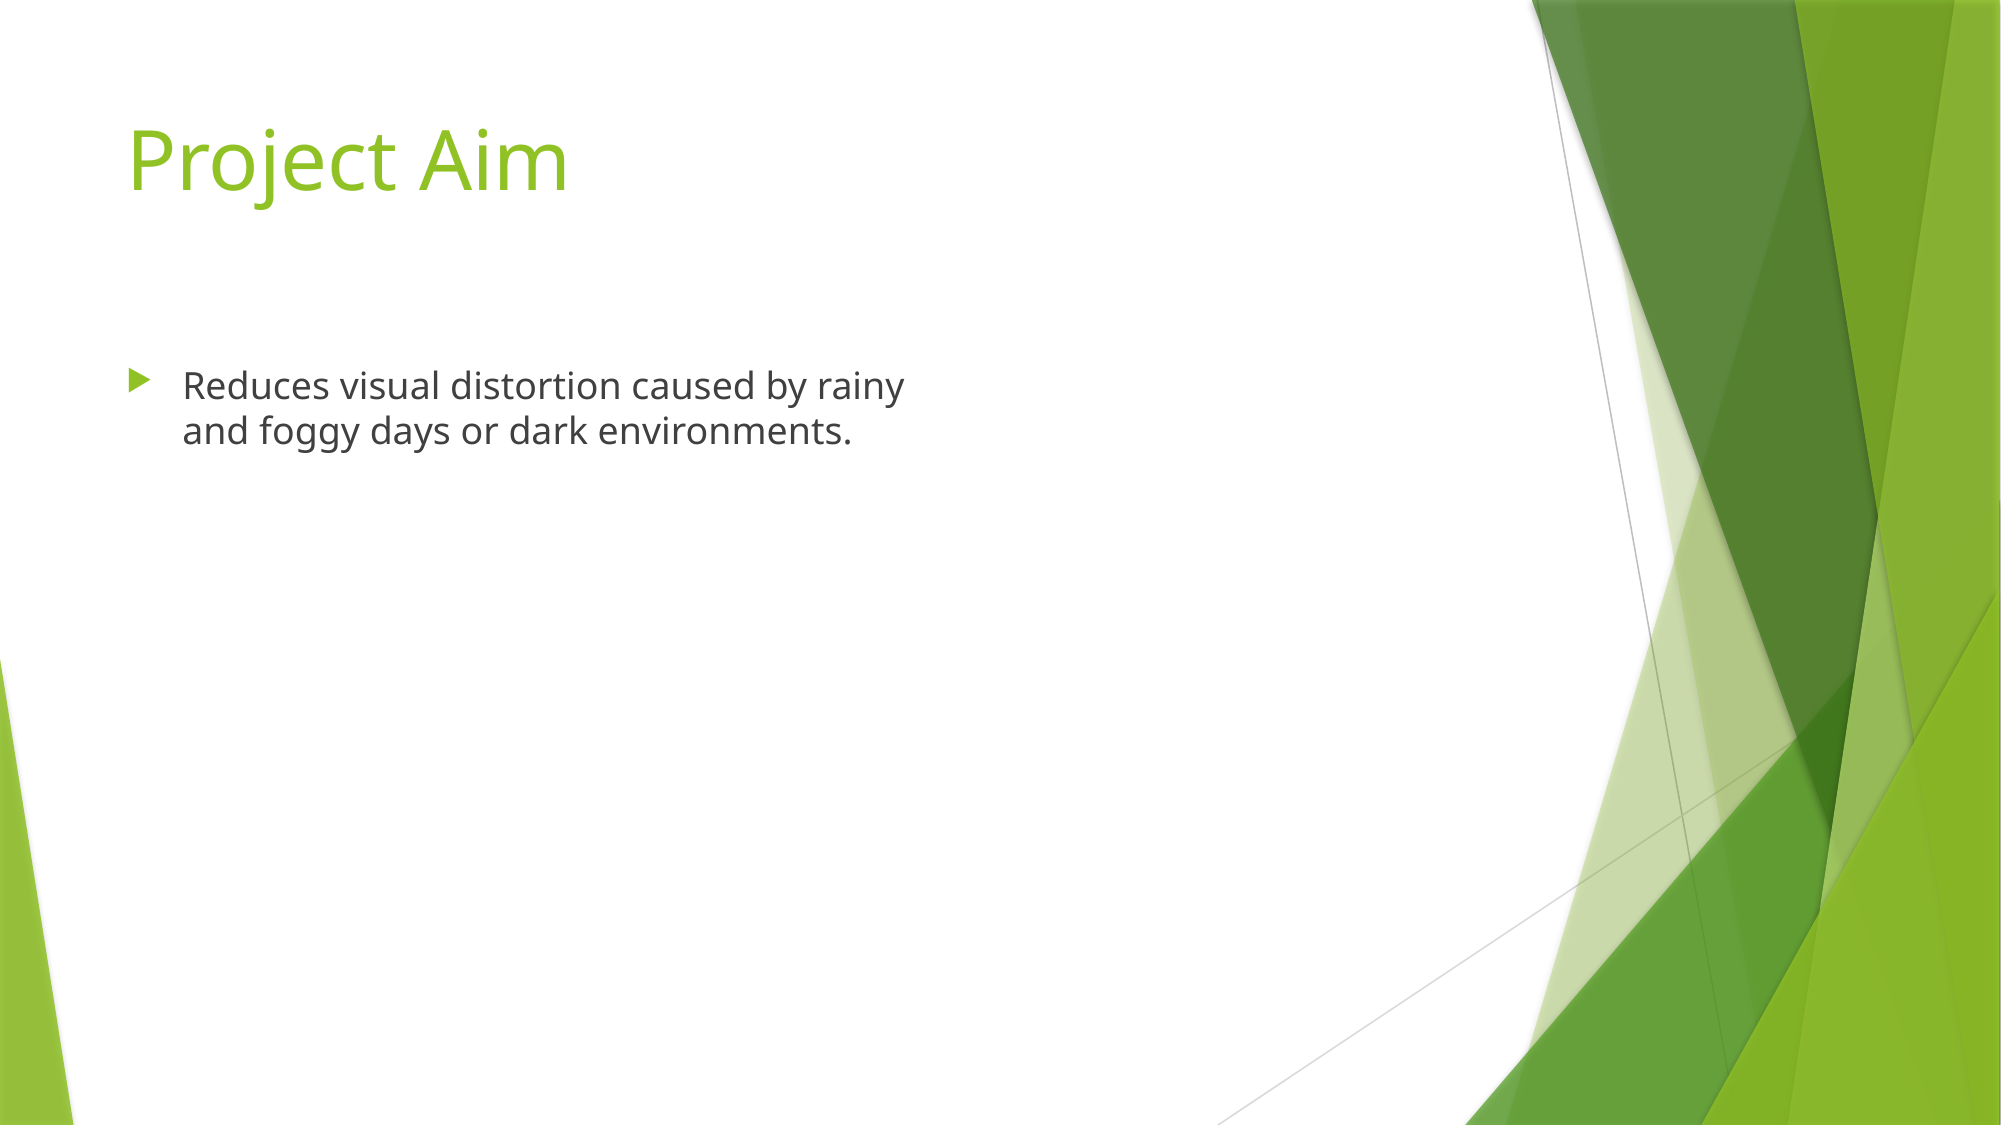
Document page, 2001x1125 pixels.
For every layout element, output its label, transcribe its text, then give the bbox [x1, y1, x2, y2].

list Reduces visual distortion caused by rainy and foggy days or dark environments. [111, 354, 928, 992]
title Project Aim [111, 99, 1522, 212]
